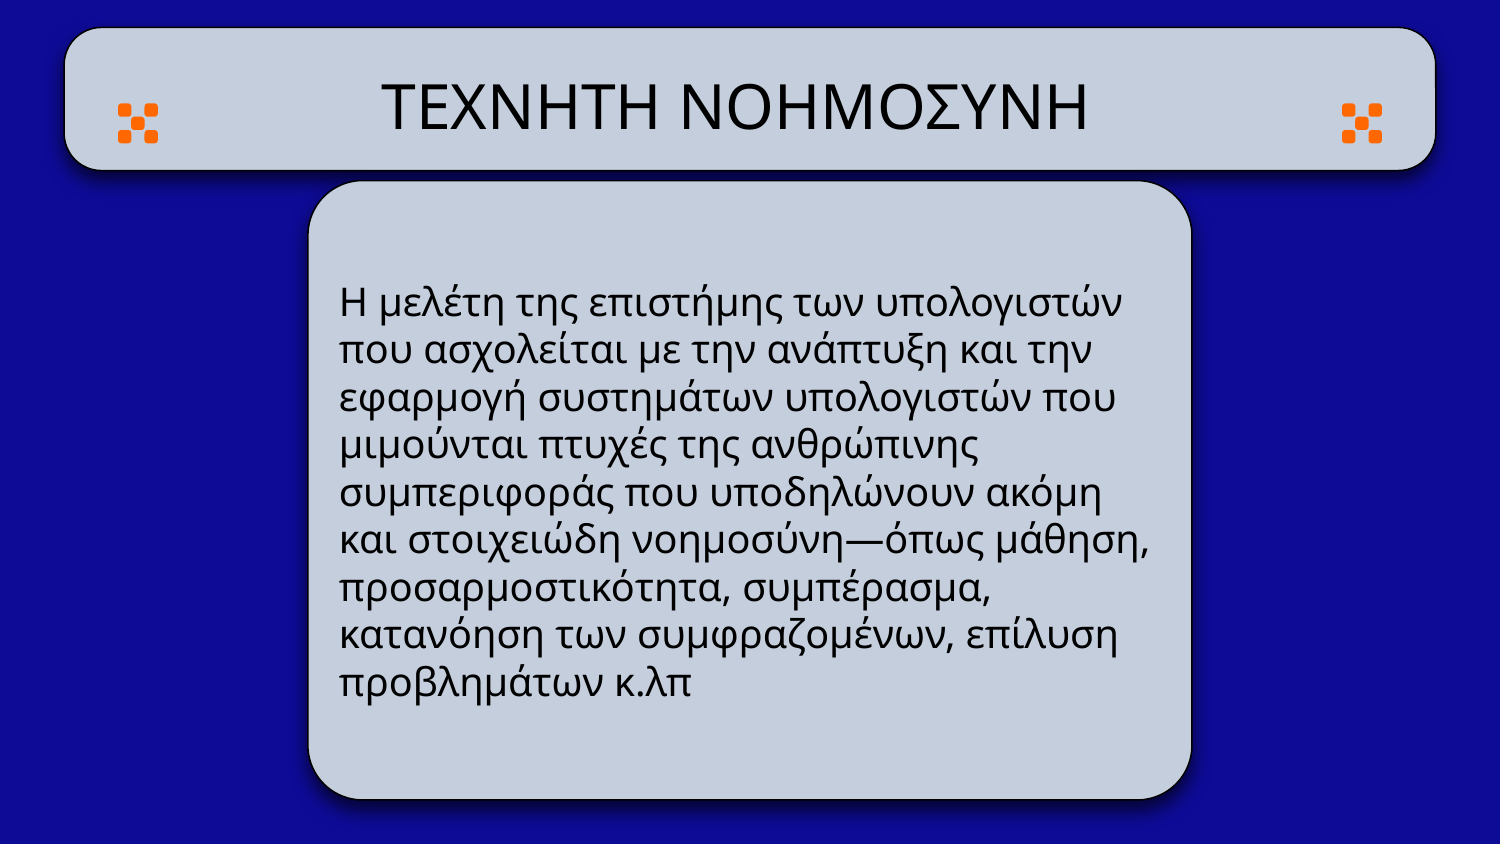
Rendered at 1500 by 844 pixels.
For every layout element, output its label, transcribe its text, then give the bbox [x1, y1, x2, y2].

title ΤΕΧΝΗΤΗ ΝΟΗΜΟΣΥΝΗ [104, 52, 1369, 146]
text_box [64, 27, 1436, 171]
text_box Η μελέτη της επιστήμης των υπολογιστών που ασχολείται με την ανάπτυξη και την εφαρμογή συστημάτων υπολογιστών που μιμούνται πτυχές της ανθρώπινης συμπεριφοράς που υποδηλώνουν ακόμη και στοιχειώδη νοημοσύνη—όπως μάθηση, προσαρμοστικότητα, συμπέρασμα, κατανόηση των συμφραζομένων, επίλυση προβλημάτων κ.λπ [307, 180, 1192, 800]
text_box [117, 103, 1383, 144]
